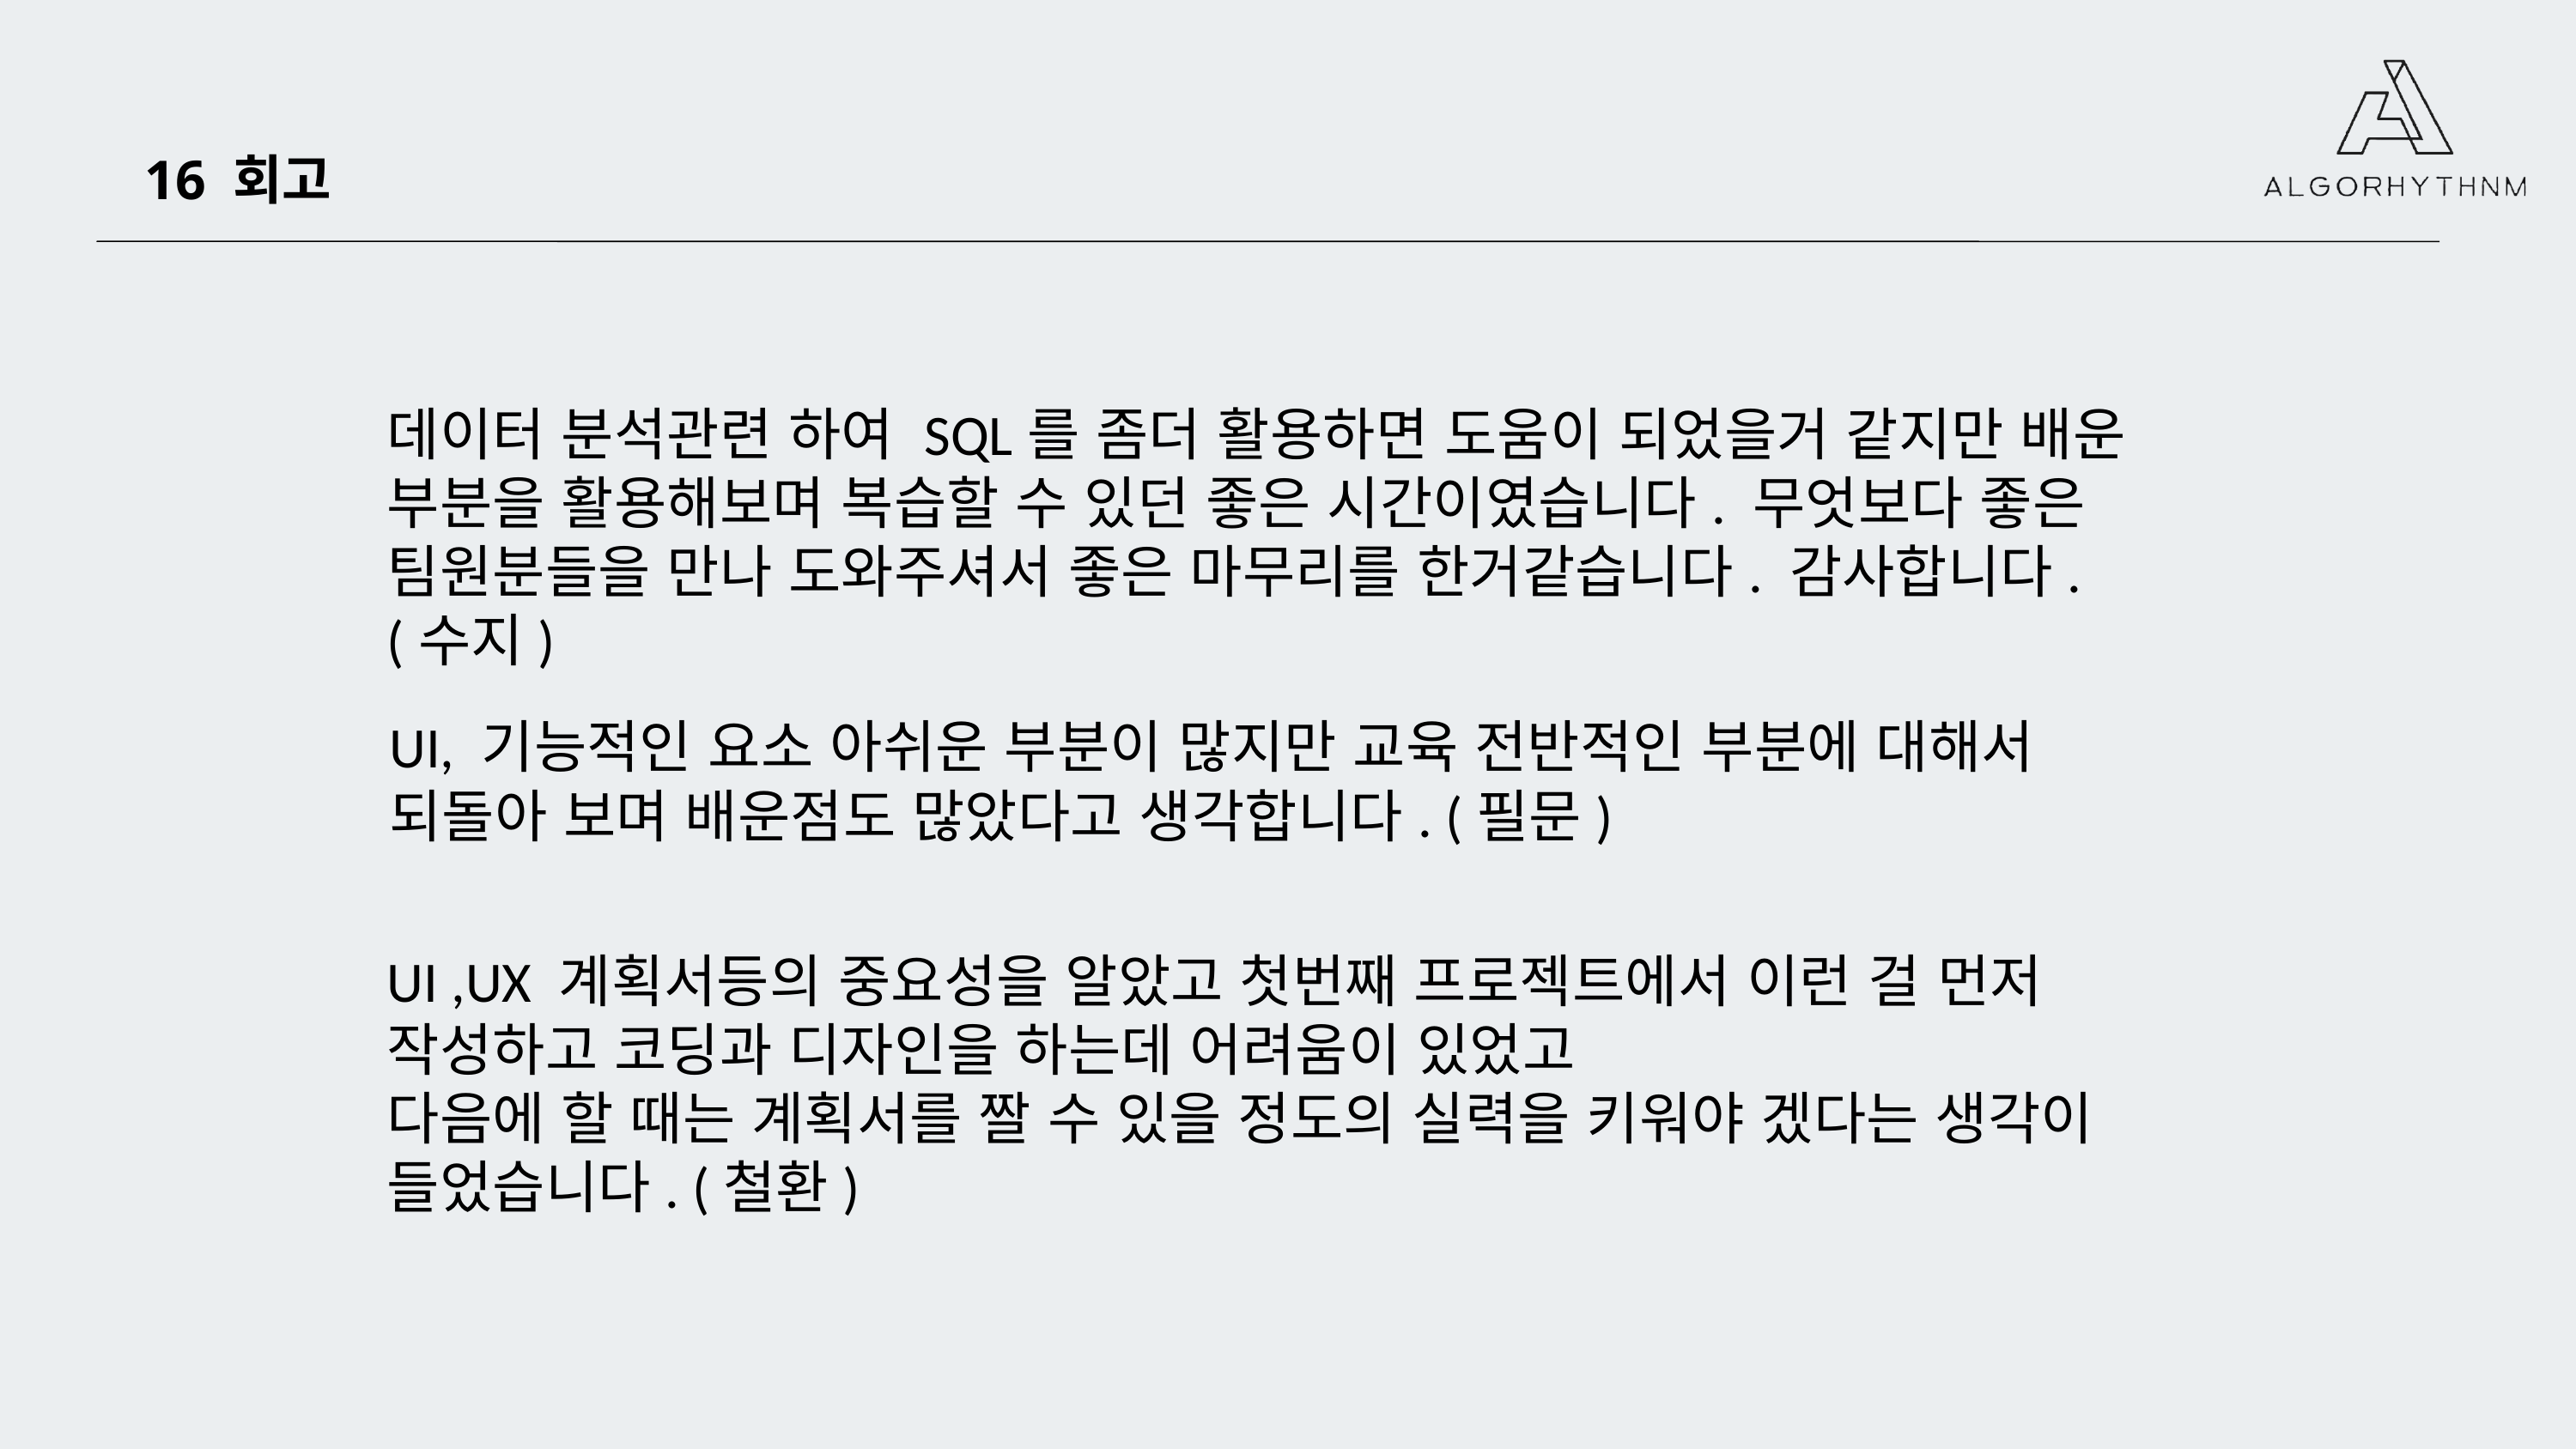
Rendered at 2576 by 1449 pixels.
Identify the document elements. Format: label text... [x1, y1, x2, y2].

text_box UI, 기능적인 요소 아쉬운 부분이 많지만 교육 전반적인 부분에 대해서 되돌아 보며 배운점도 많았다고 생각합니다. (필문) [376, 704, 2148, 855]
text_box UI ,UX 계획서등의 중요성을 알았고 첫번째 프로젝트에서 이런 걸 먼저 작성하고 코딩과 디자인을 하는데 어려움이 있었고 다음에 할 때는 계획서를 짤 수 있을 정도의 실력을 키워야 겠다는 생각이 들었습니다. (철환) [374, 938, 2146, 1227]
text_box 16 회고 [144, 135, 805, 211]
picture [2253, 58, 2539, 209]
text_box 데이터 분석관련 하여 SQL를 좀더 활용하면 도움이 되었을거 같지만 배운 부분을 활용해보며 복습할 수 있던 좋은 시간이였습니다. 무엇보다 좋은 팀원분들을 만나 도와주셔서 좋은 마무리를 한거같습니다. 감사합니다. (수지) [374, 391, 2146, 679]
